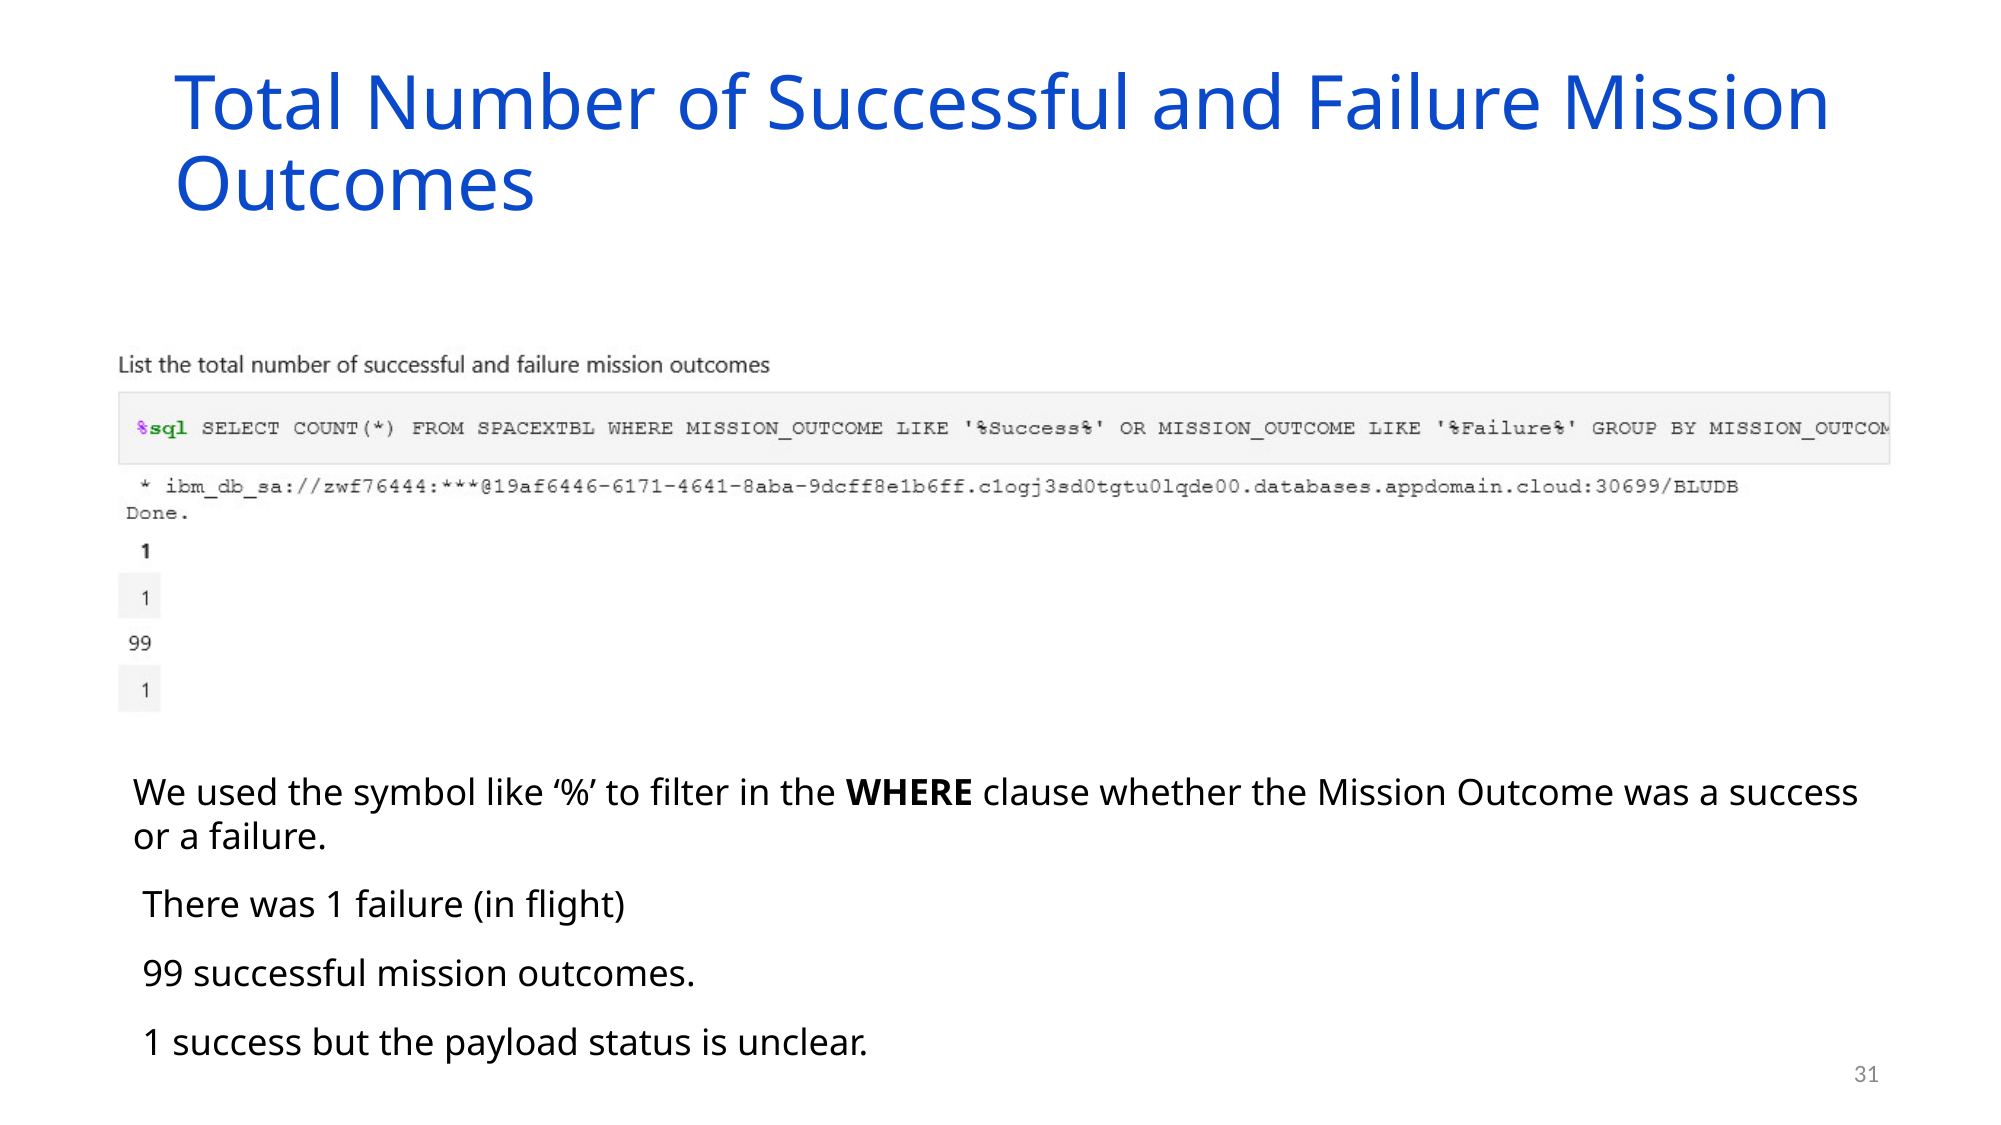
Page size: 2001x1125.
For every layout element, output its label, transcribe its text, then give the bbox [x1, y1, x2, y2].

slide_number 31 [1444, 1042, 1895, 1103]
picture [117, 345, 1895, 734]
text_box Total Number of Successful and Failure Mission Outcomes [159, 52, 1895, 240]
list We used the symbol like ‘%’ to filter in the WHERE clause whether the Mission Outcome was a success or a failure. There was 1 failure (in flight) 99 successful mission outcomes. 1 success but the payload status is unclear. [117, 761, 1895, 1073]
